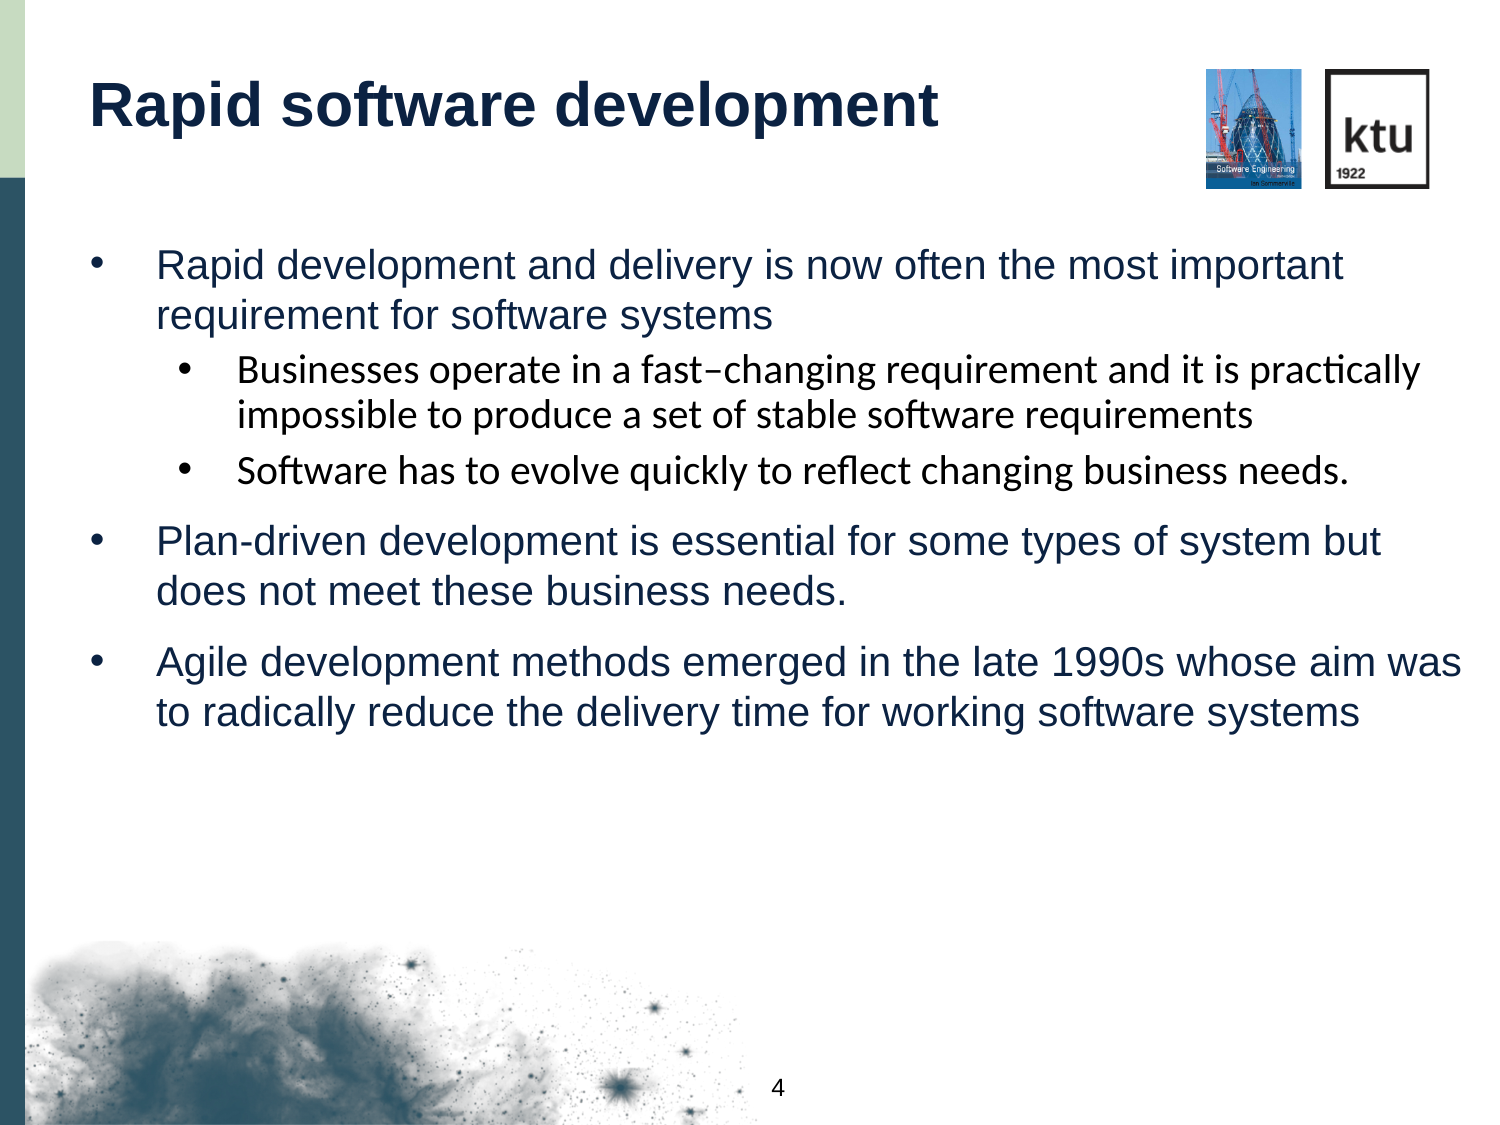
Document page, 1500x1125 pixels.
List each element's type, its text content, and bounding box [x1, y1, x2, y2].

list Rapid software development [75, 69, 1206, 171]
picture [1206, 69, 1302, 189]
picture [25, 941, 760, 1124]
list Rapid development and delivery is now often the most important requirement for software systems Businesses operate in a fast–changing requirement and it is practically impossible to produce a set of stable software requirements Software has to evolve quickly to reflect changing business needs. Plan-driven development is essential for some types of system but does not meet these business needs. Agile development methods emerged in the late 1990s whose aim was to radically reduce the delivery time for working software systems [75, 230, 1487, 932]
